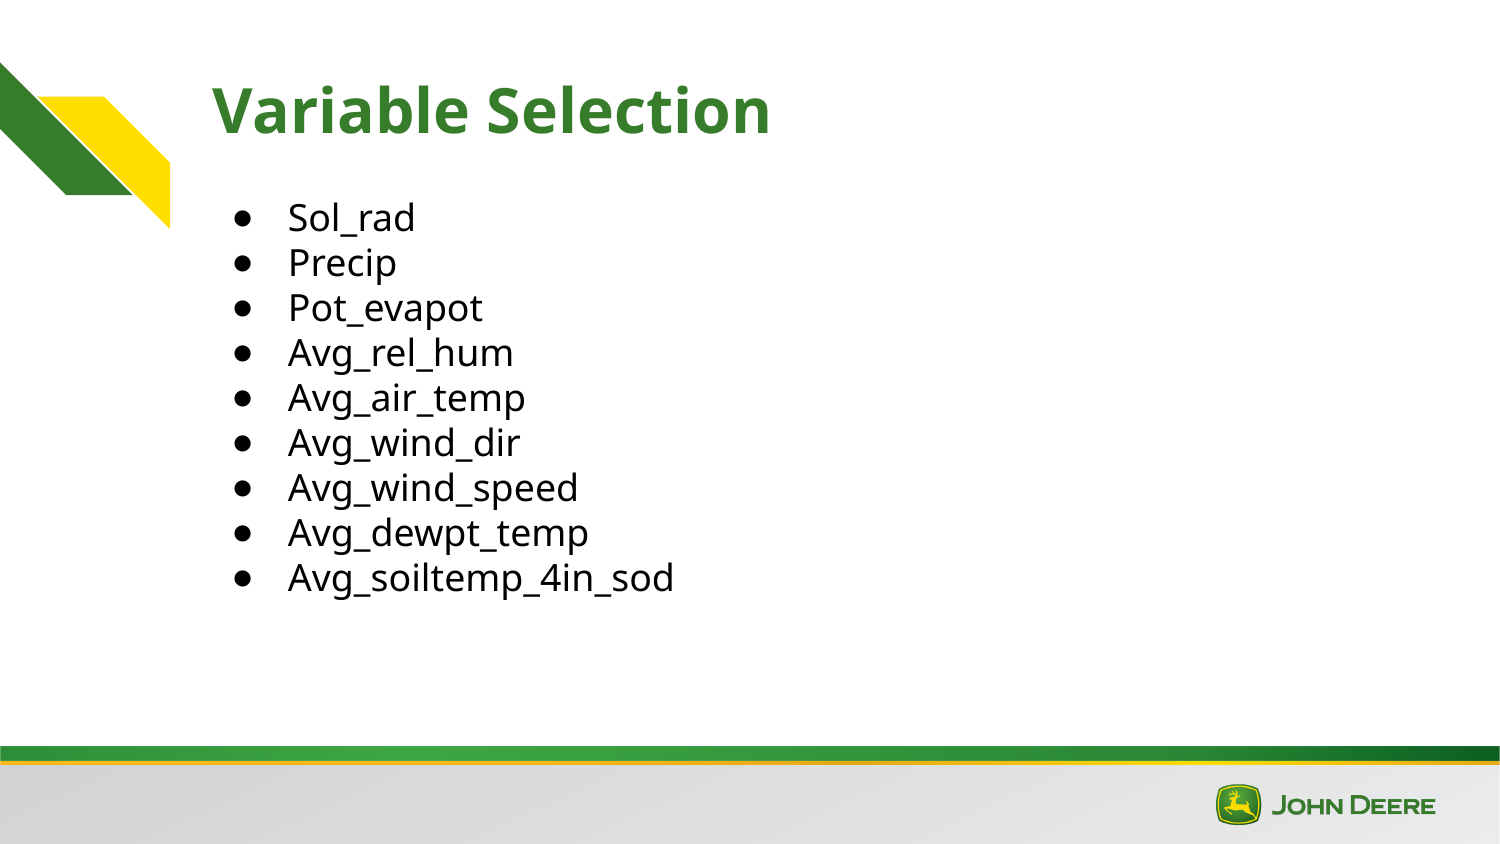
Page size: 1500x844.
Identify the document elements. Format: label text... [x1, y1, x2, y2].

title Variable Selection [212, 64, 1368, 194]
list Sol_rad Precip Pot_evapot Avg_rel_hum Avg_air_temp Avg_wind_dir Avg_wind_speed Avg_dewpt_temp Avg_soiltemp_4in_sod [212, 194, 1368, 735]
picture [0, 746, 1500, 844]
